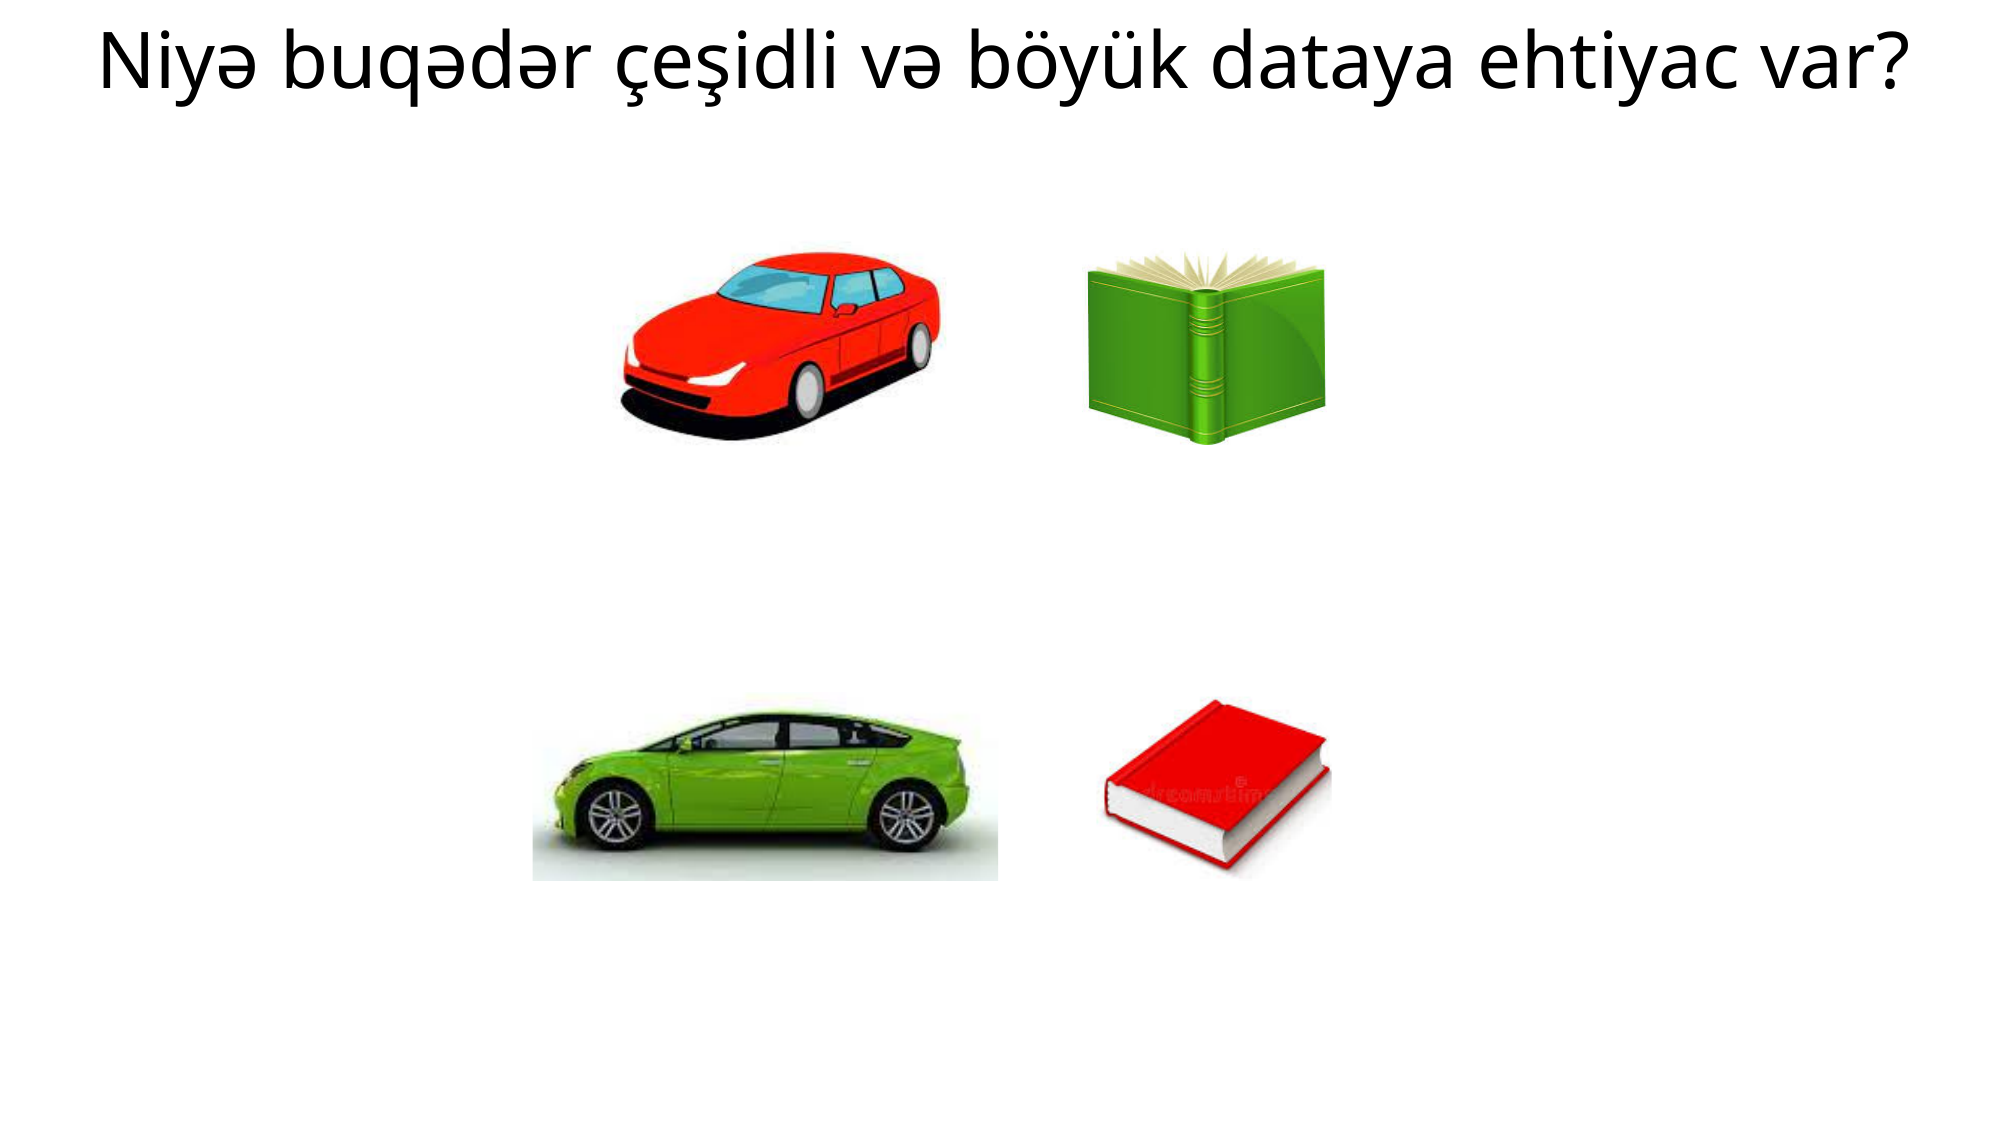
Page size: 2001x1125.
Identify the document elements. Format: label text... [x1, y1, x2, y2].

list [612, 240, 947, 450]
picture [1081, 240, 1332, 450]
picture [532, 692, 999, 881]
picture [1093, 692, 1332, 881]
title Niyə buqədər çeşidli və böyük dataya ehtiyac var? [0, 3, 2000, 125]
